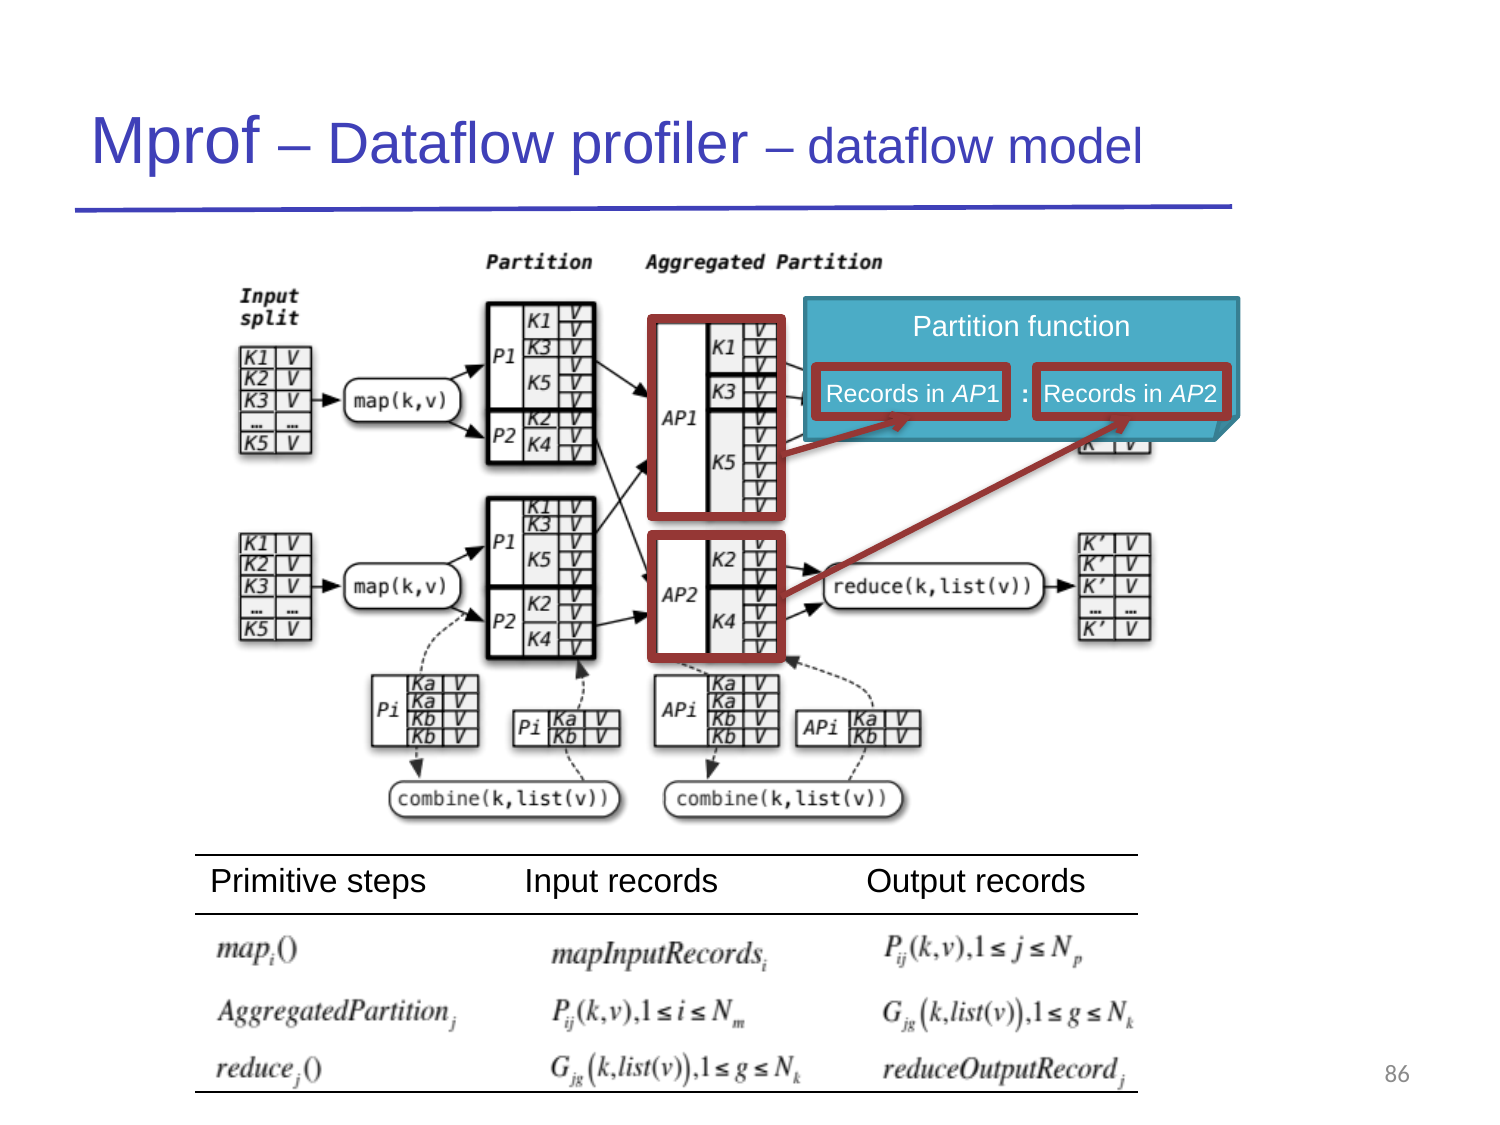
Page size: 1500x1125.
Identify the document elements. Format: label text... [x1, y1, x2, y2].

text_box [548, 934, 770, 977]
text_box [880, 928, 1086, 971]
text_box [212, 992, 460, 1035]
text_box [1166, 365, 1229, 419]
table_header Primitive steps [195, 856, 509, 913]
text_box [213, 928, 299, 971]
table_cell [195, 973, 509, 1033]
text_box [213, 1049, 324, 1092]
title Mprof – Dataflow profiler – dataflow model [75, 67, 1425, 207]
text_box Partition function Records in AP1 : Records in AP2 [1166, 296, 1241, 442]
table_header Input records [509, 856, 824, 913]
table_cell [195, 915, 509, 973]
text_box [880, 1050, 1127, 1093]
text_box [880, 992, 1138, 1035]
table_cell [824, 973, 1138, 1033]
table_cell [509, 915, 824, 973]
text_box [548, 1047, 806, 1090]
table_cell [824, 1033, 1138, 1091]
table_cell [824, 915, 1138, 973]
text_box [548, 992, 749, 1035]
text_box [781, 416, 1133, 597]
table_cell [195, 1033, 509, 1091]
table_cell [509, 1033, 824, 1091]
slide_number 86 [1074, 1042, 1425, 1103]
table_header Output records [824, 856, 1138, 913]
table_cell [509, 973, 824, 1033]
picture [224, 249, 1162, 830]
